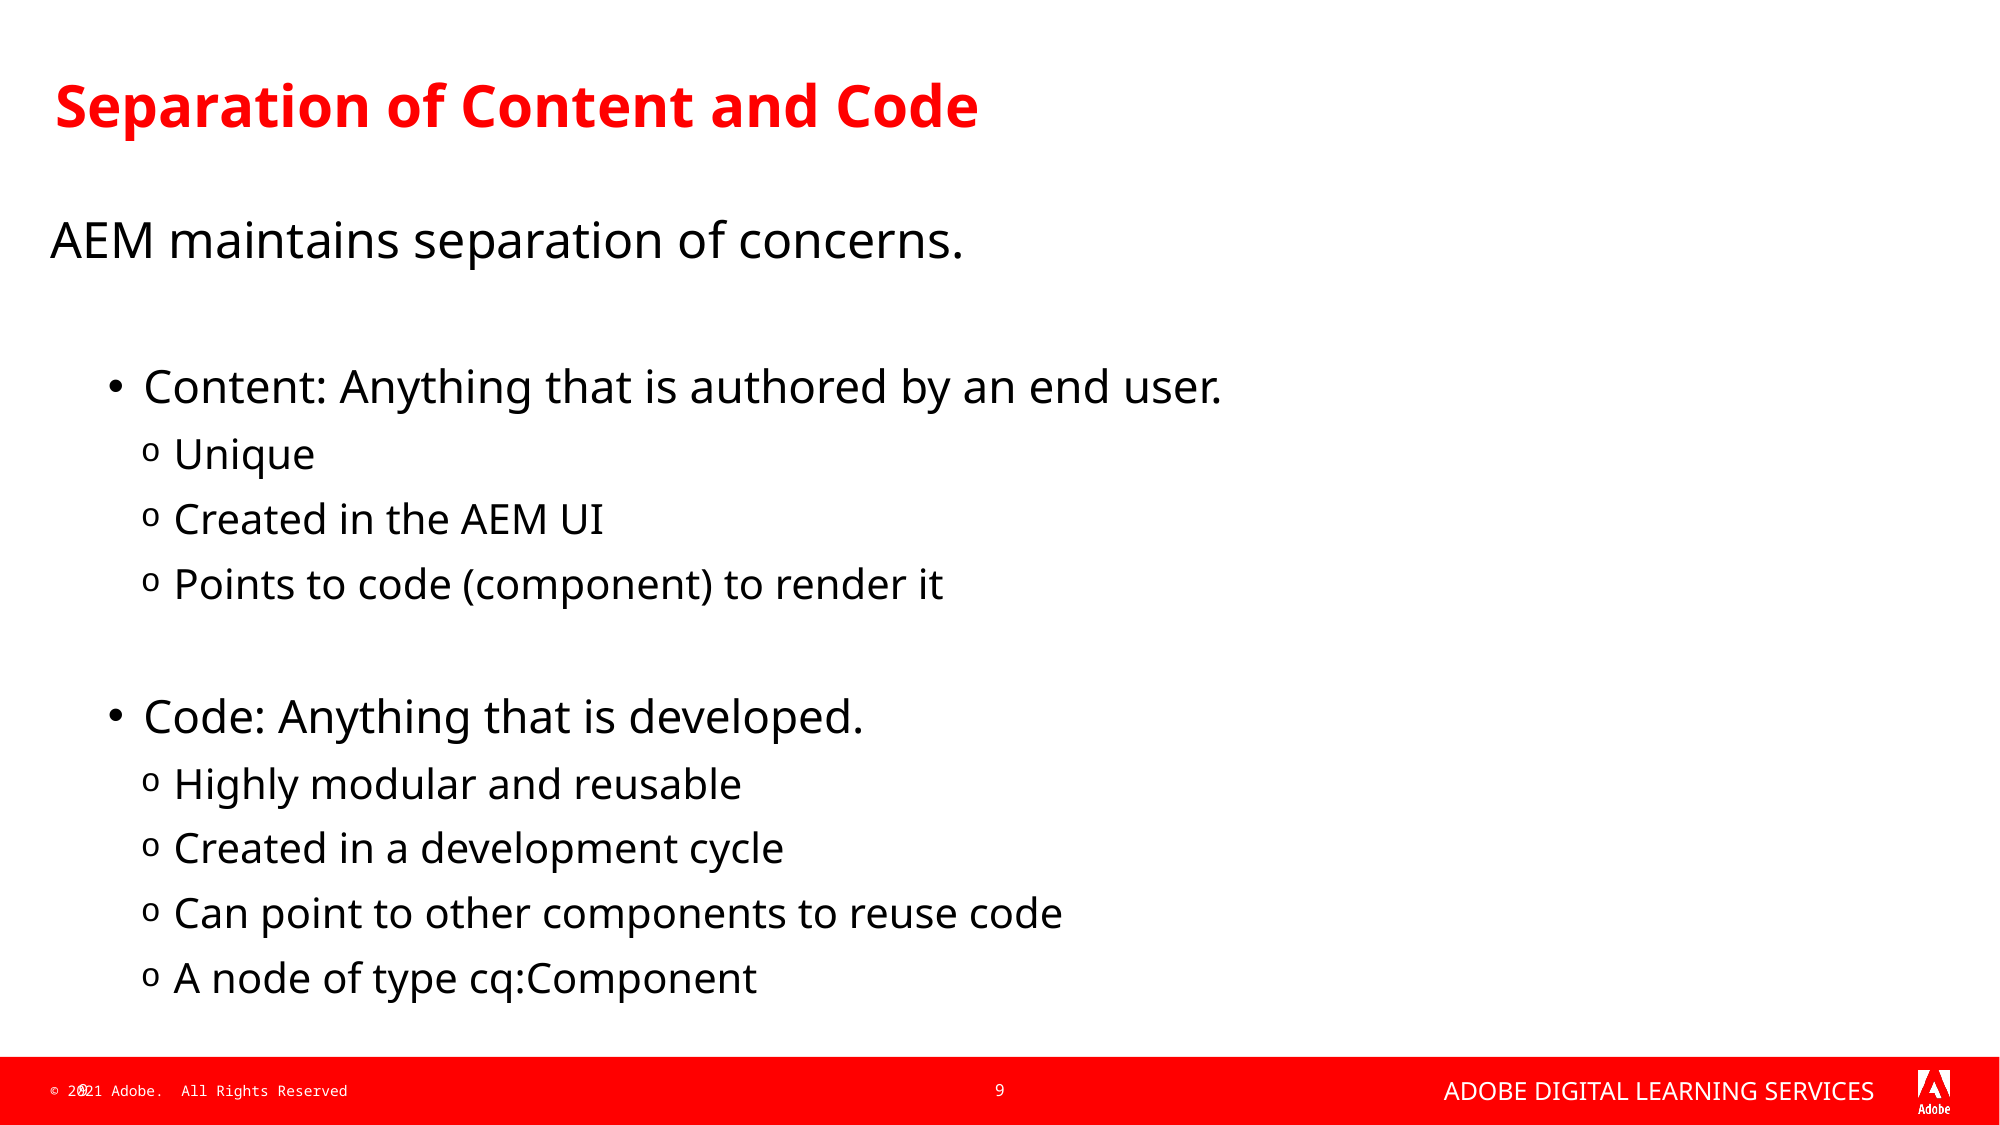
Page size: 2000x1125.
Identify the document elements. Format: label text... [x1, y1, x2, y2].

list AEM maintains separation of concerns. Content: Anything that is authored by an end user. Unique Created in the AEM UI Points to code (component) to render it Code: Anything that is developed. Highly modular and reusable Created in a development cycle Can point to other components to reuse code A node of type cq:Component [50, 200, 1940, 1016]
slide_number 9 [0, 1077, 167, 1105]
title Separation of Content and Code [47, 51, 1933, 158]
picture [1918, 1070, 1950, 1114]
